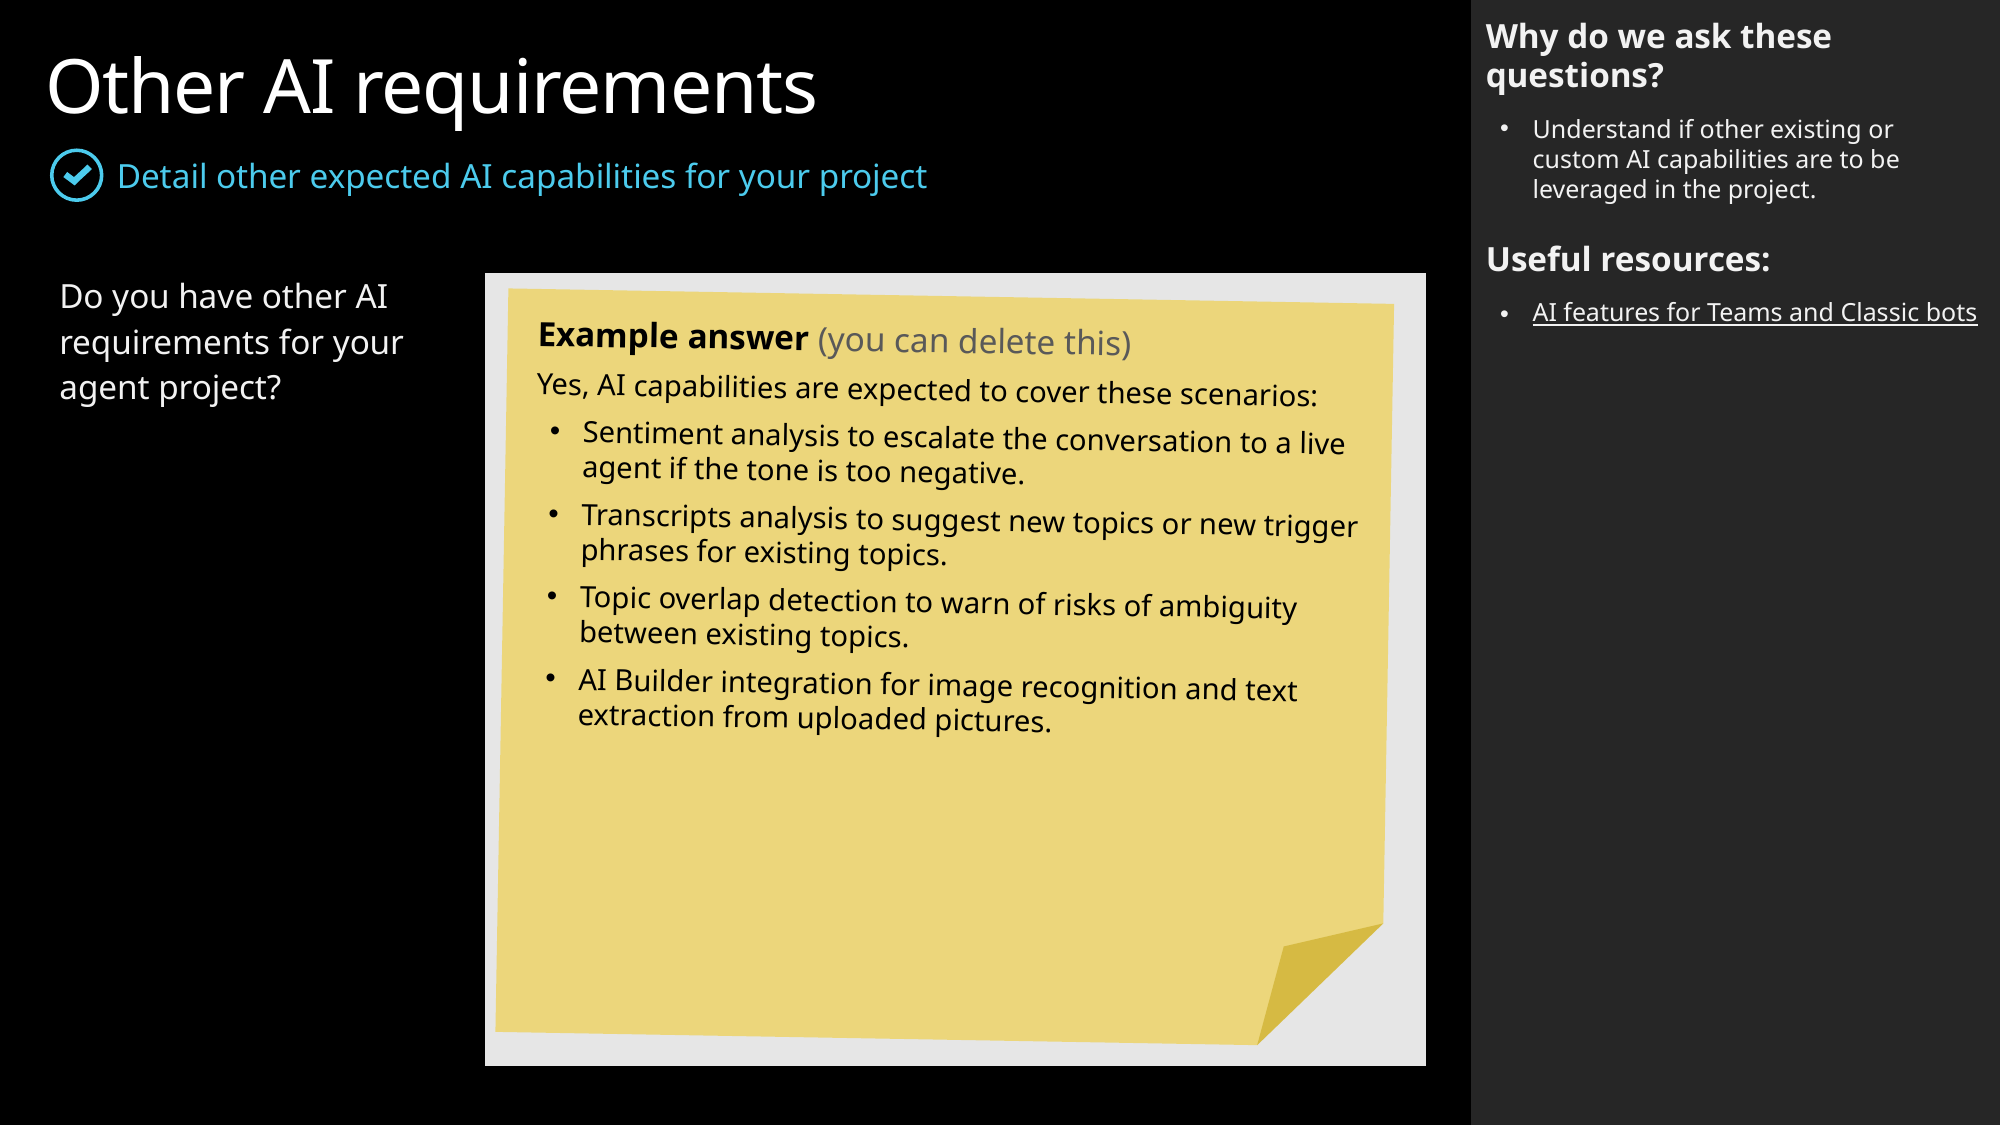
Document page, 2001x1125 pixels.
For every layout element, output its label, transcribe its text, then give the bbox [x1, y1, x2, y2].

list Other AI requirements [45, 38, 1427, 130]
table_header Do you have other AI requirements for your agent project? [59, 273, 485, 1066]
text_box Example answer (you can delete this) Yes, AI capabilities are expected to cover these scenarios: Sentiment analysis to escalate the conversation to a live agent if the tone is too negative. Transcripts analysis to suggest new topics or new trigger phrases for existing topics. Topic overlap detection to warn of risks of ambiguity between existing topics. AI Builder integration for image recognition and text extraction from uploaded pictures. [495, 288, 1395, 1046]
table_header [485, 273, 1426, 1066]
list Why do we ask these questions? Understand if other existing or custom AI capabilities are to be leveraged in the project. Useful resources: AI features for Teams and Classic bots [1471, 0, 2000, 305]
list Detail other expected AI capabilities for your project [116, 155, 1427, 196]
